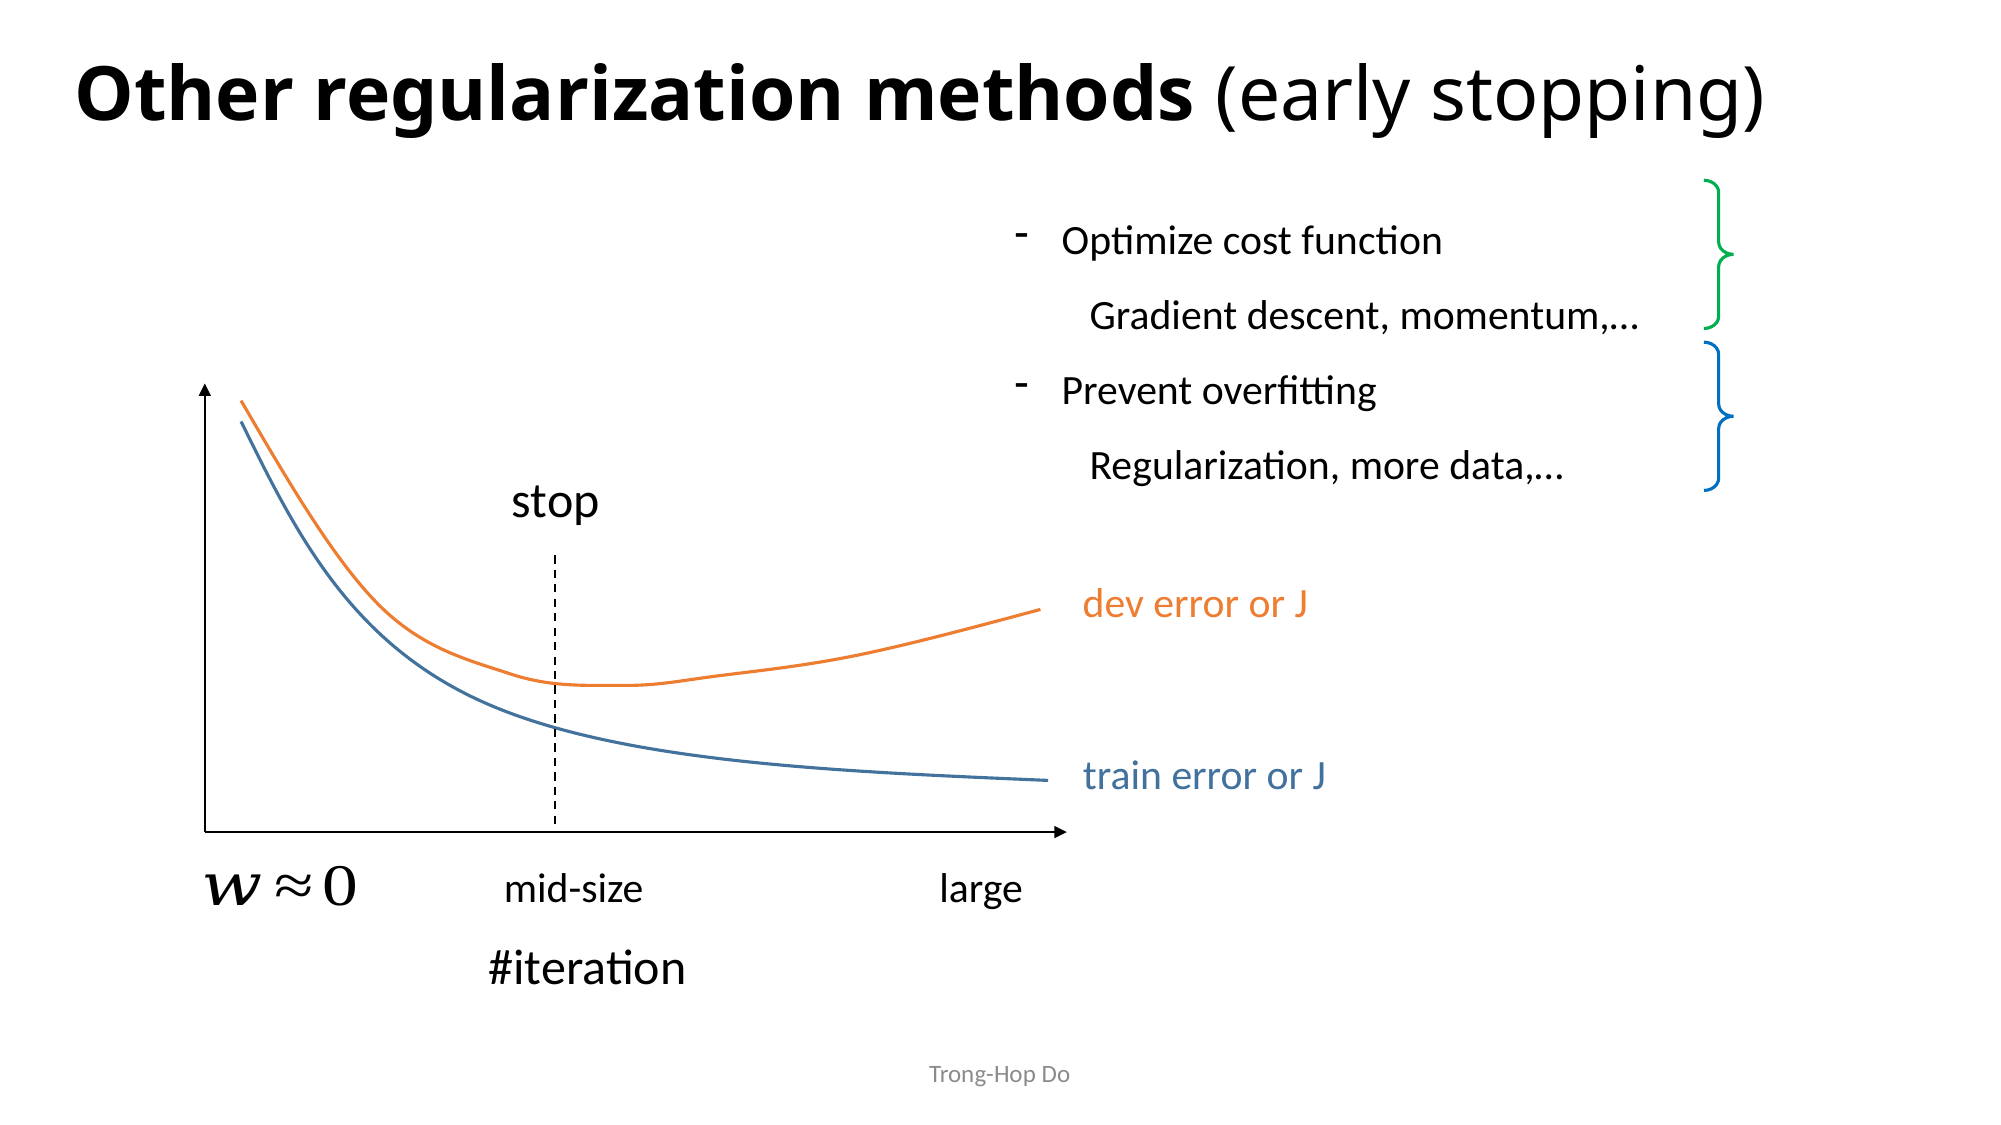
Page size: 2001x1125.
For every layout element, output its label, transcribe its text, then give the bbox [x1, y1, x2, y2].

text_box [555, 667, 1049, 782]
text_box stop [497, 460, 615, 535]
text_box dev error or J [1067, 568, 1323, 634]
text_box [1703, 179, 1734, 330]
text_box [240, 400, 1041, 687]
text_box [1703, 341, 1734, 491]
title Other regularization methods (early stopping) [59, 35, 1785, 158]
text_box [240, 421, 554, 729]
text_box train error or J [1068, 740, 1342, 806]
footer Trong-Hop Do [662, 1042, 1338, 1103]
text_box #iteration [473, 926, 702, 1002]
